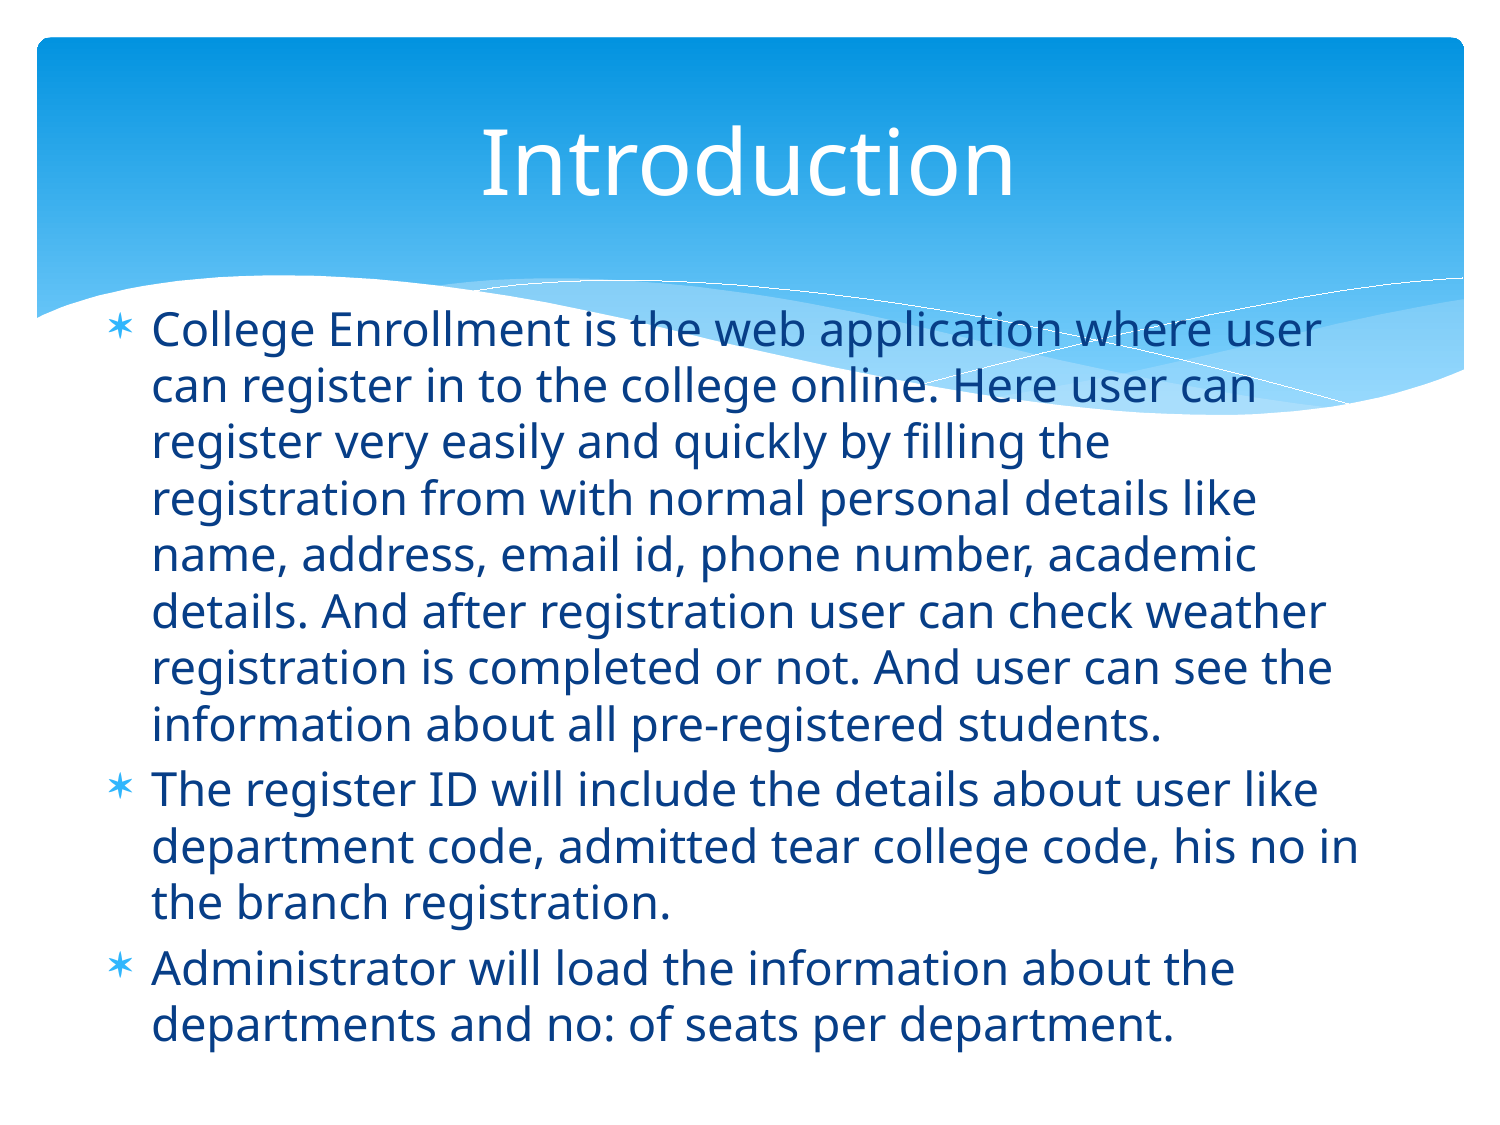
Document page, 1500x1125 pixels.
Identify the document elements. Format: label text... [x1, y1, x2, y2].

title Introduction [75, 55, 1425, 261]
list College Enrollment is the web application where user can register in to the college online. Here user can register very easily and quickly by filling the registration from with normal personal details like name, address, email id, phone number, academic details. And after registration user can check weather registration is completed or not. And user can see the information about all pre-registered students. The register ID will include the details about user like department code, admitted tear college code, his no in the branch registration. Administrator will load the information about the departments and no: of seats per department. [93, 291, 1388, 1071]
